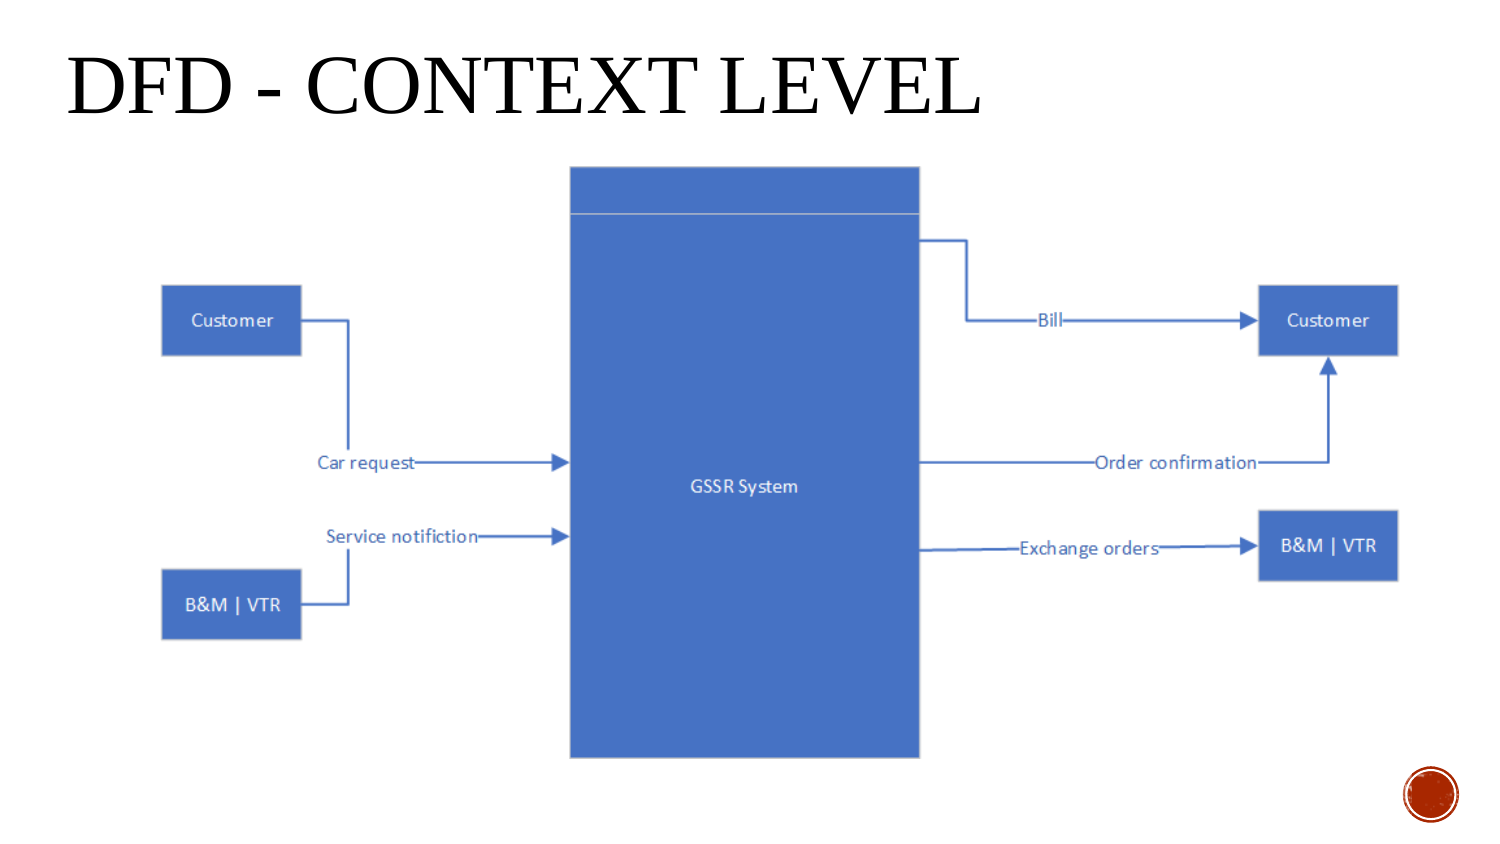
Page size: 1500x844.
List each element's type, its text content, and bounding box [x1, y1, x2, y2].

picture [1402, 766, 1460, 823]
picture [159, 166, 1400, 759]
title DFD - CONTEXT LEVEL [51, 25, 1449, 120]
